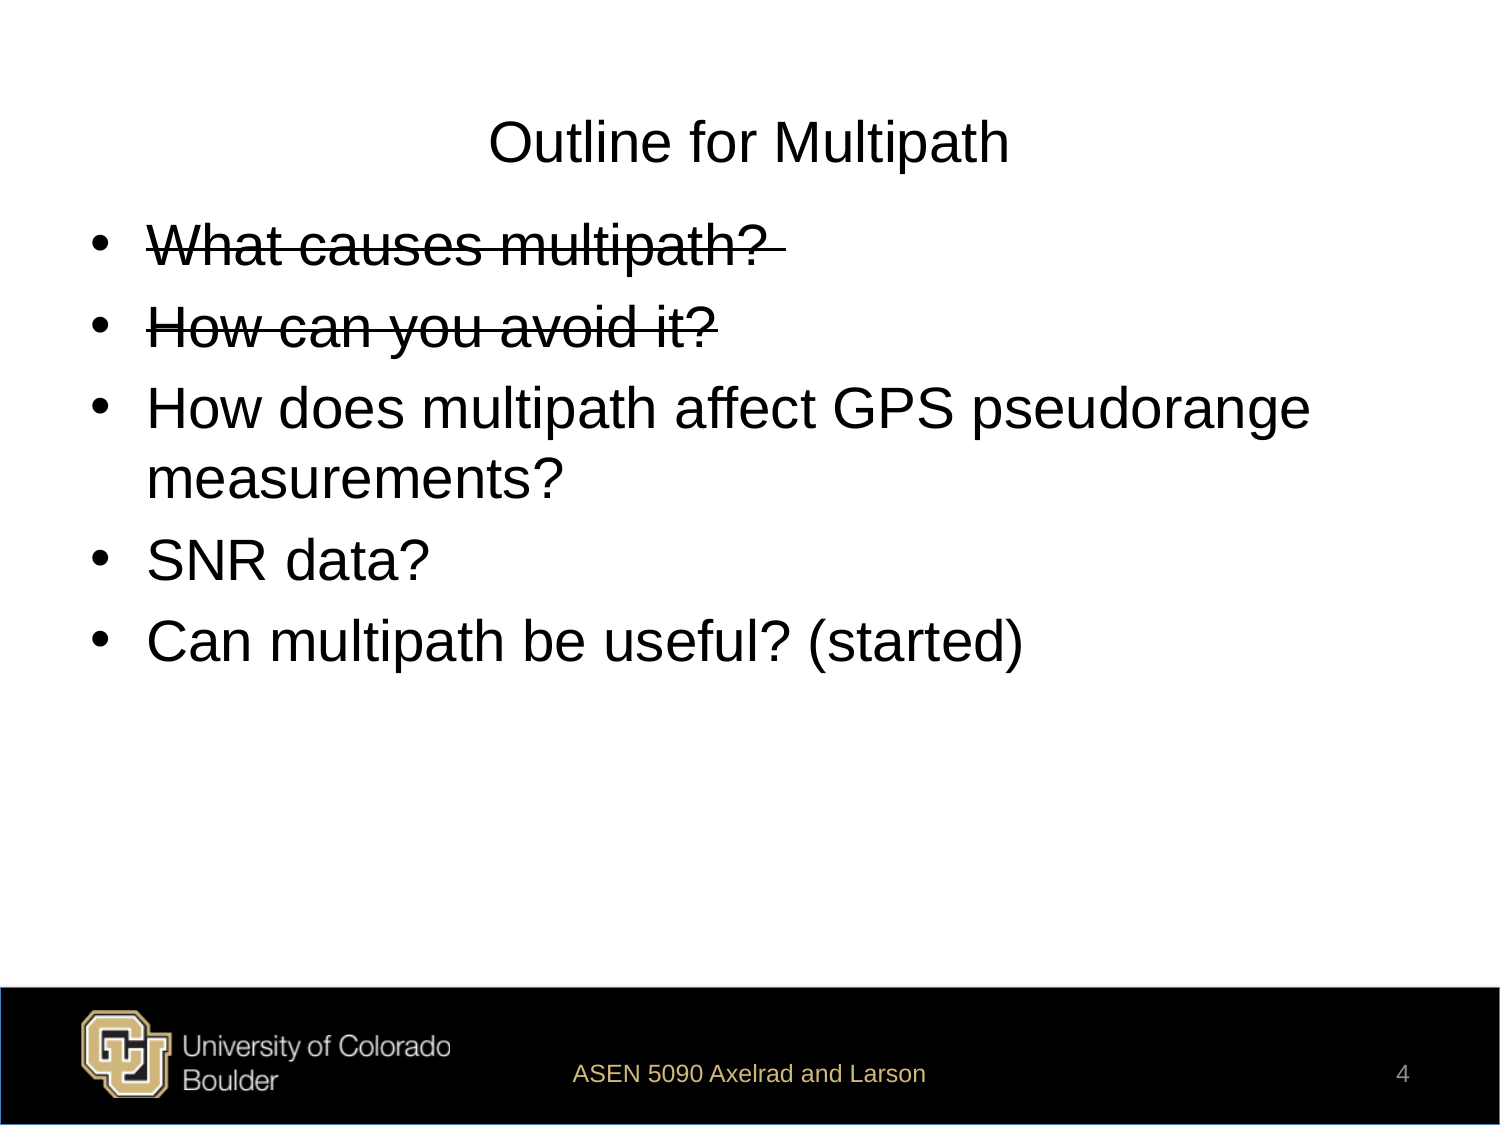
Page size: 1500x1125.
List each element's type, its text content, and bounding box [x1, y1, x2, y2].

title Outline for Multipath [75, 45, 1425, 200]
footer ASEN 5090 Axelrad and Larson [512, 1042, 988, 1103]
slide_number 4 [1074, 1042, 1425, 1103]
list What causes multipath? How can you avoid it? How does multipath affect GPS pseudorange measurements? SNR data? Can multipath be useful? (started) [75, 200, 1425, 1075]
